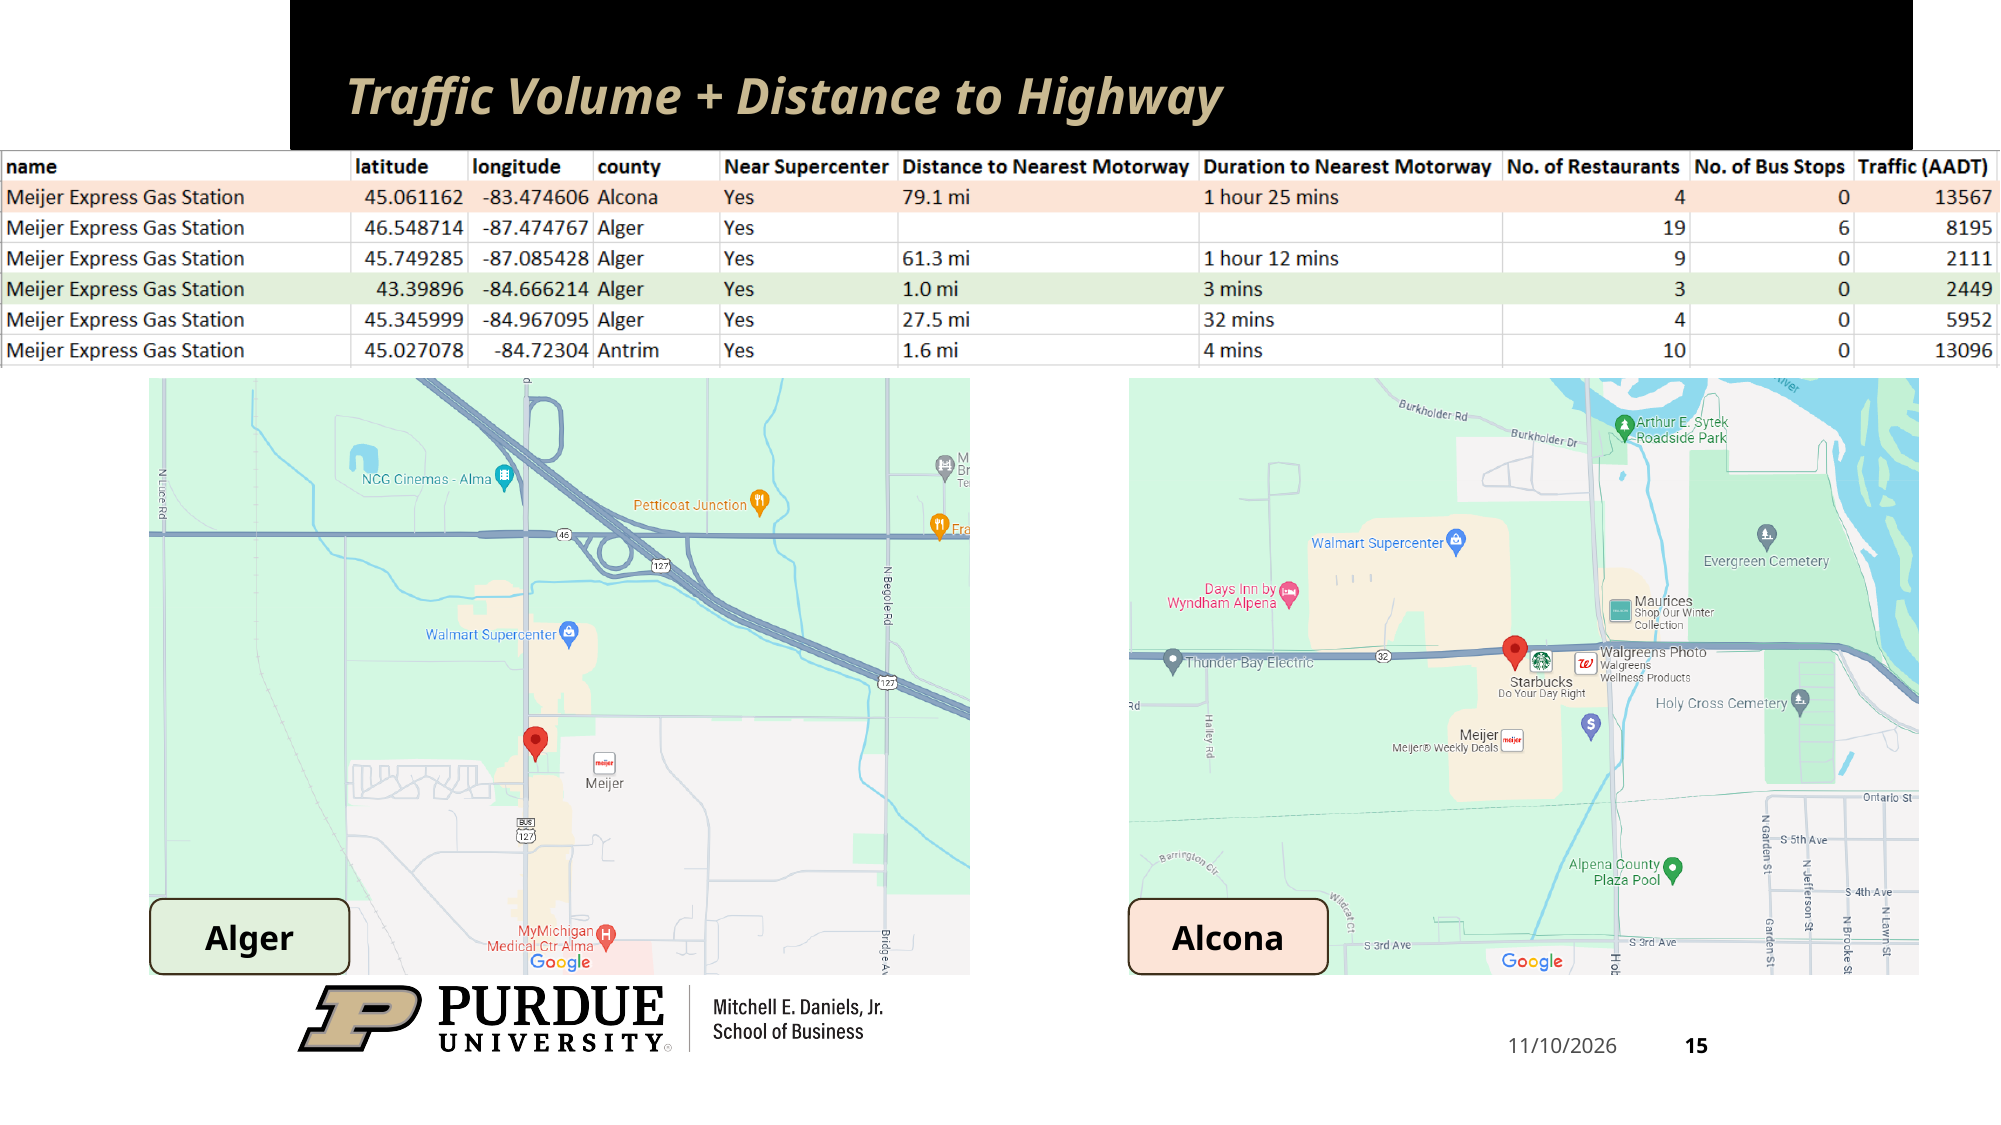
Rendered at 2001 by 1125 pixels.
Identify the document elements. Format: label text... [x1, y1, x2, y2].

title Traffic Volume + Distance to Highway [343, 69, 1659, 129]
slide_number 15 [1656, 1017, 1737, 1078]
picture [0, 150, 2000, 368]
picture [297, 982, 994, 1056]
picture [149, 378, 970, 975]
picture [1129, 378, 1919, 975]
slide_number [1464, 1020, 1632, 1074]
